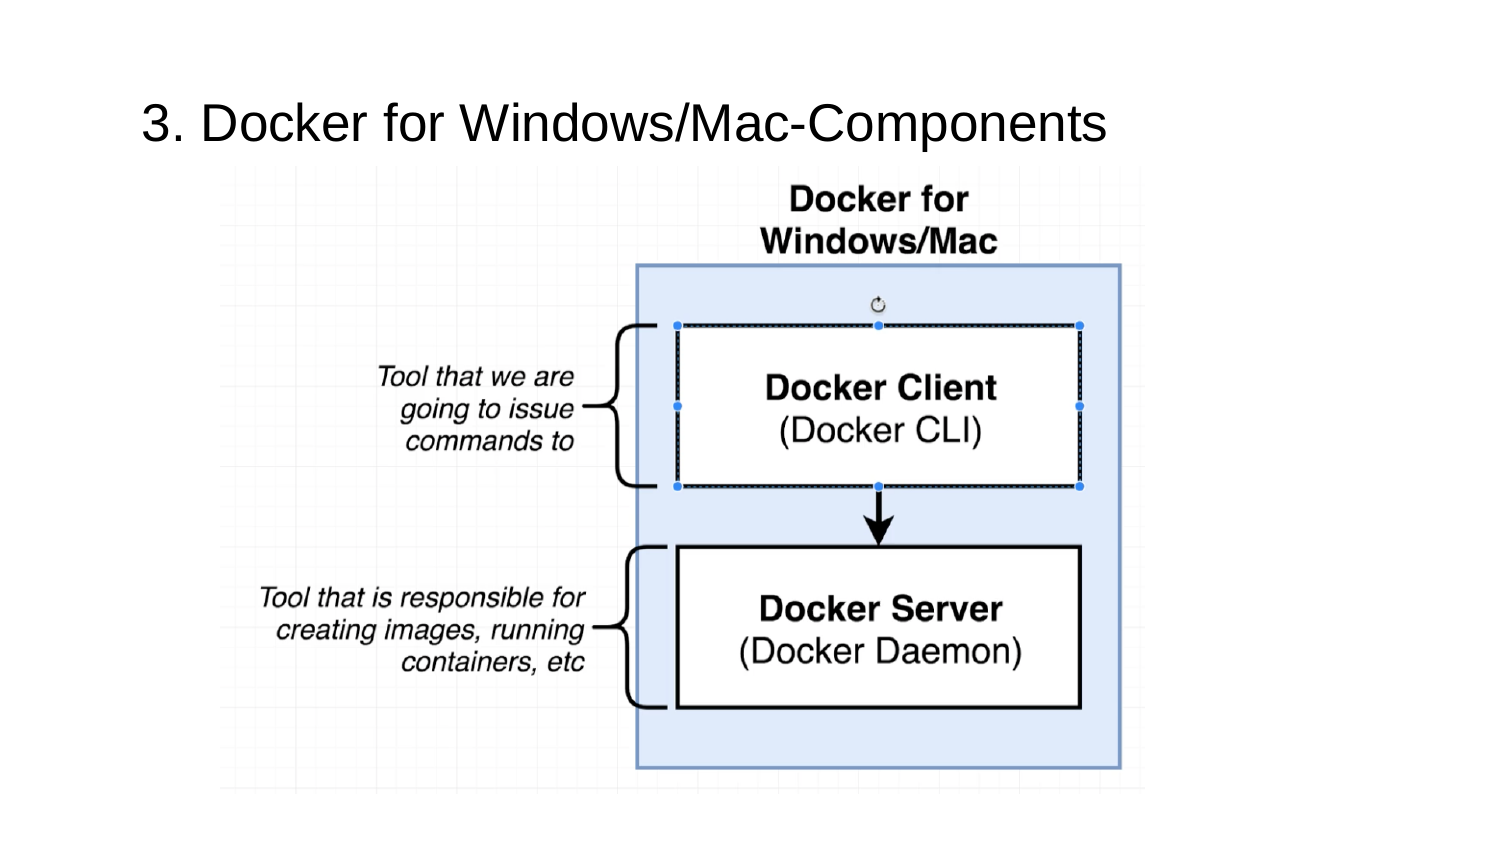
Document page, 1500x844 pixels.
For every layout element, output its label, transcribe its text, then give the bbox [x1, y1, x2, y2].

picture [220, 166, 1145, 794]
title 3. Docker for Windows/Mac-Components [51, 72, 1449, 167]
